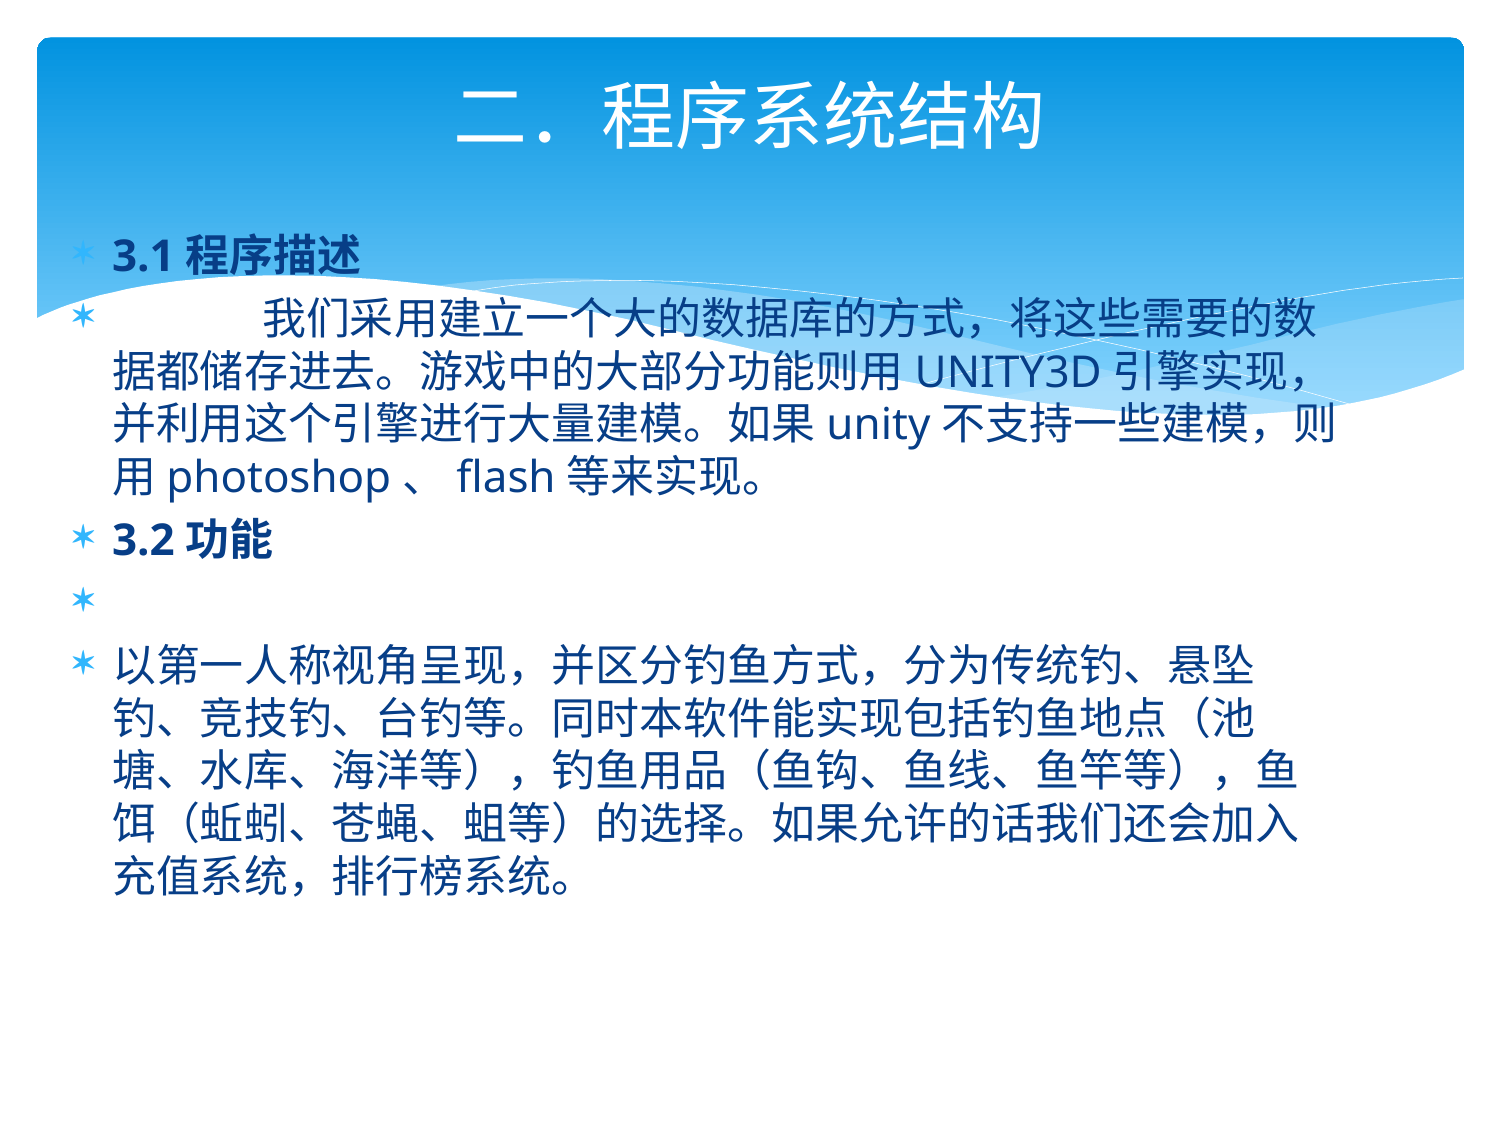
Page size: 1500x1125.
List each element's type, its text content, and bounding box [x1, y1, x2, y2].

title 二．程序系统结构 [74, 54, 1426, 262]
list 3.1程序描述 我们采用建立一个大的数据库的方式，将这些需要的数据都储存进去。游戏中的大部分功能则用UNITY3D引擎实现，并利用这个引擎进行大量建模。如果unity不支持一些建模，则用photoshop、flash等来实现。 3.2功能 以第一人称视角呈现，并区分钓鱼方式，分为传统钓、悬坠钓、竞技钓、台钓等。同时本软件能实现包括钓鱼地点（池塘、水库、海洋等），钓鱼用品（鱼钩、鱼线、鱼竿等），鱼饵（蚯蚓、苍蝇、蛆等）的选择。如果允许的话我们还会加入充值系统，排行榜系统。 [64, 219, 1352, 1012]
